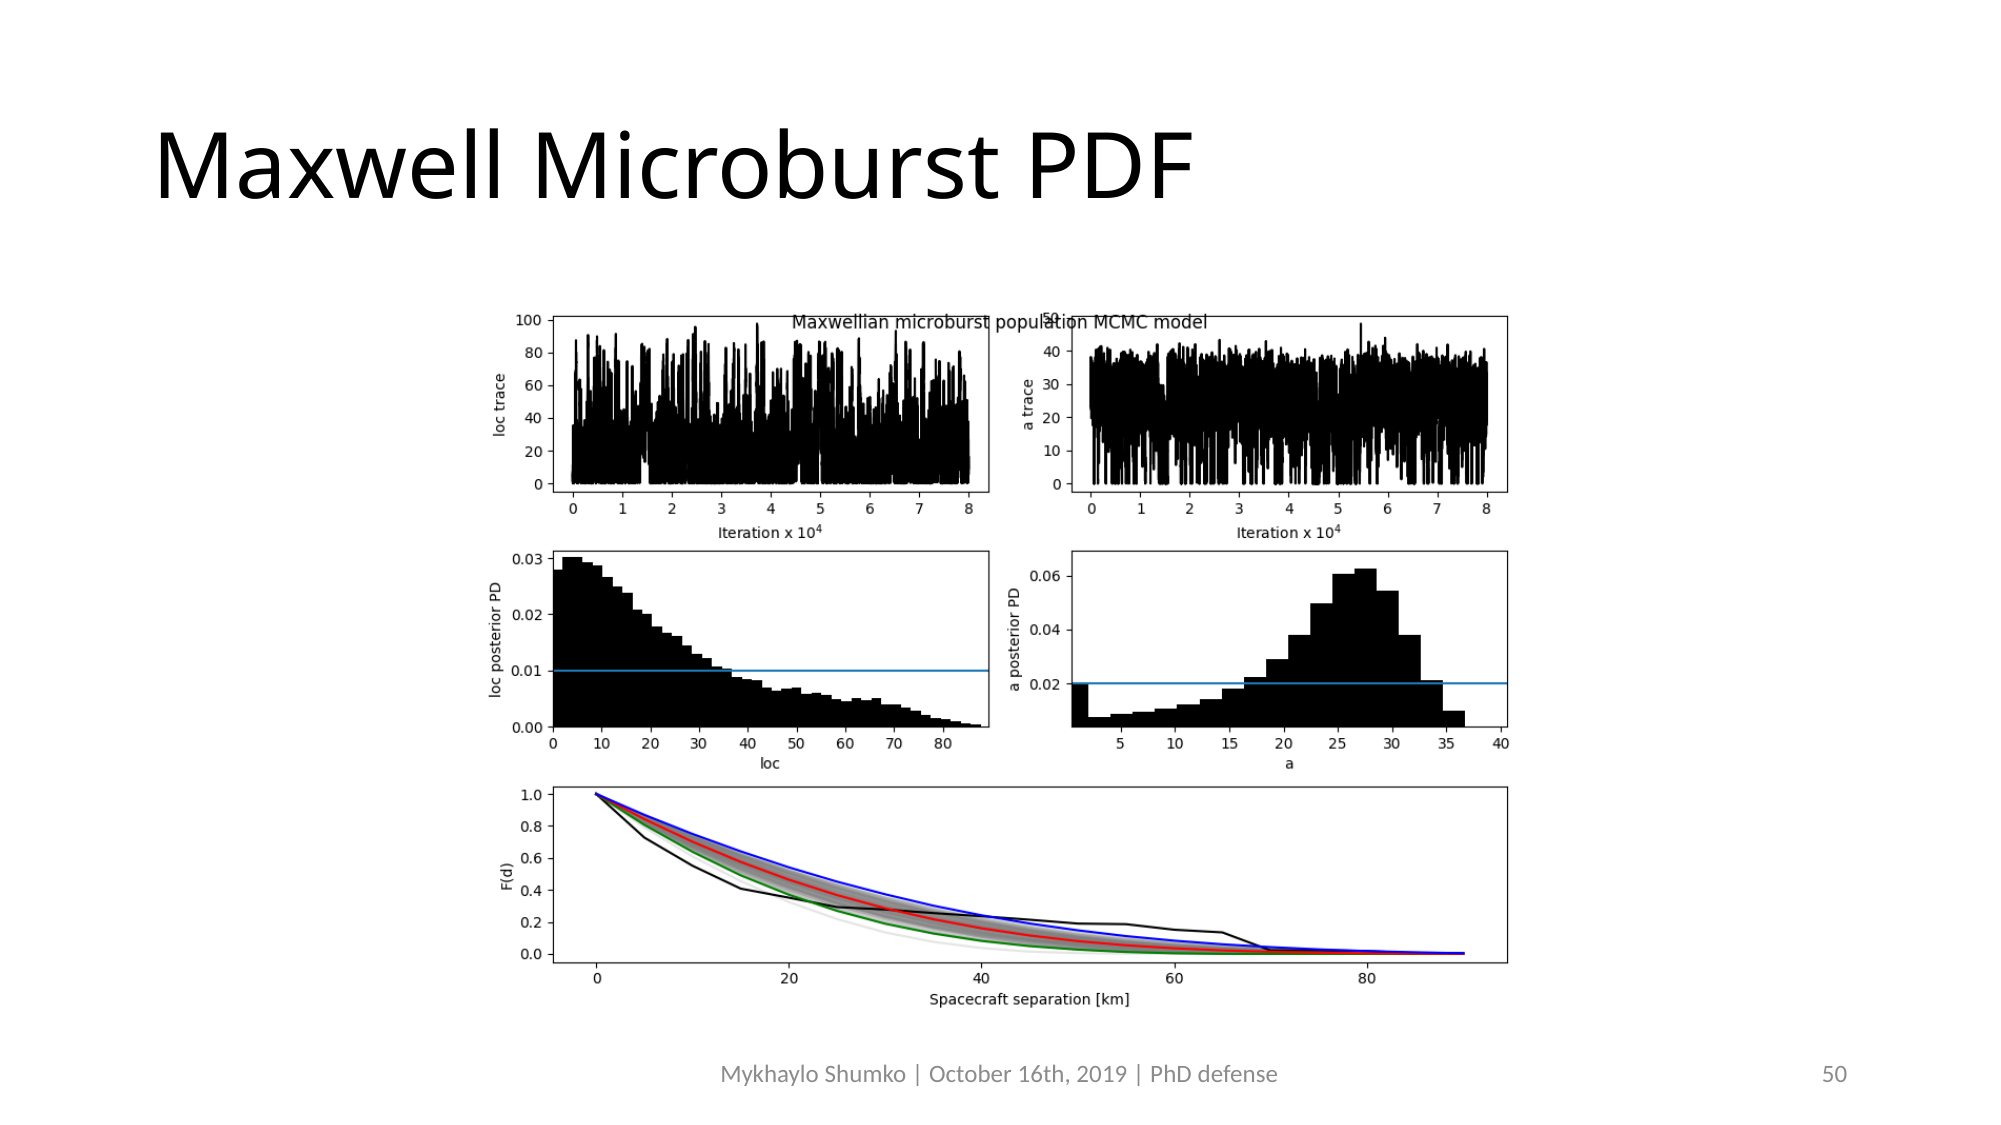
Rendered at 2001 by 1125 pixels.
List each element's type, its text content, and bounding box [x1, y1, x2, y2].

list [474, 299, 1526, 1014]
slide_number 50 [1412, 1042, 1863, 1103]
footer Mykhaylo Shumko | October 16th, 2019 | PhD defense [662, 1042, 1338, 1103]
title Maxwell Microburst PDF [137, 59, 1863, 278]
